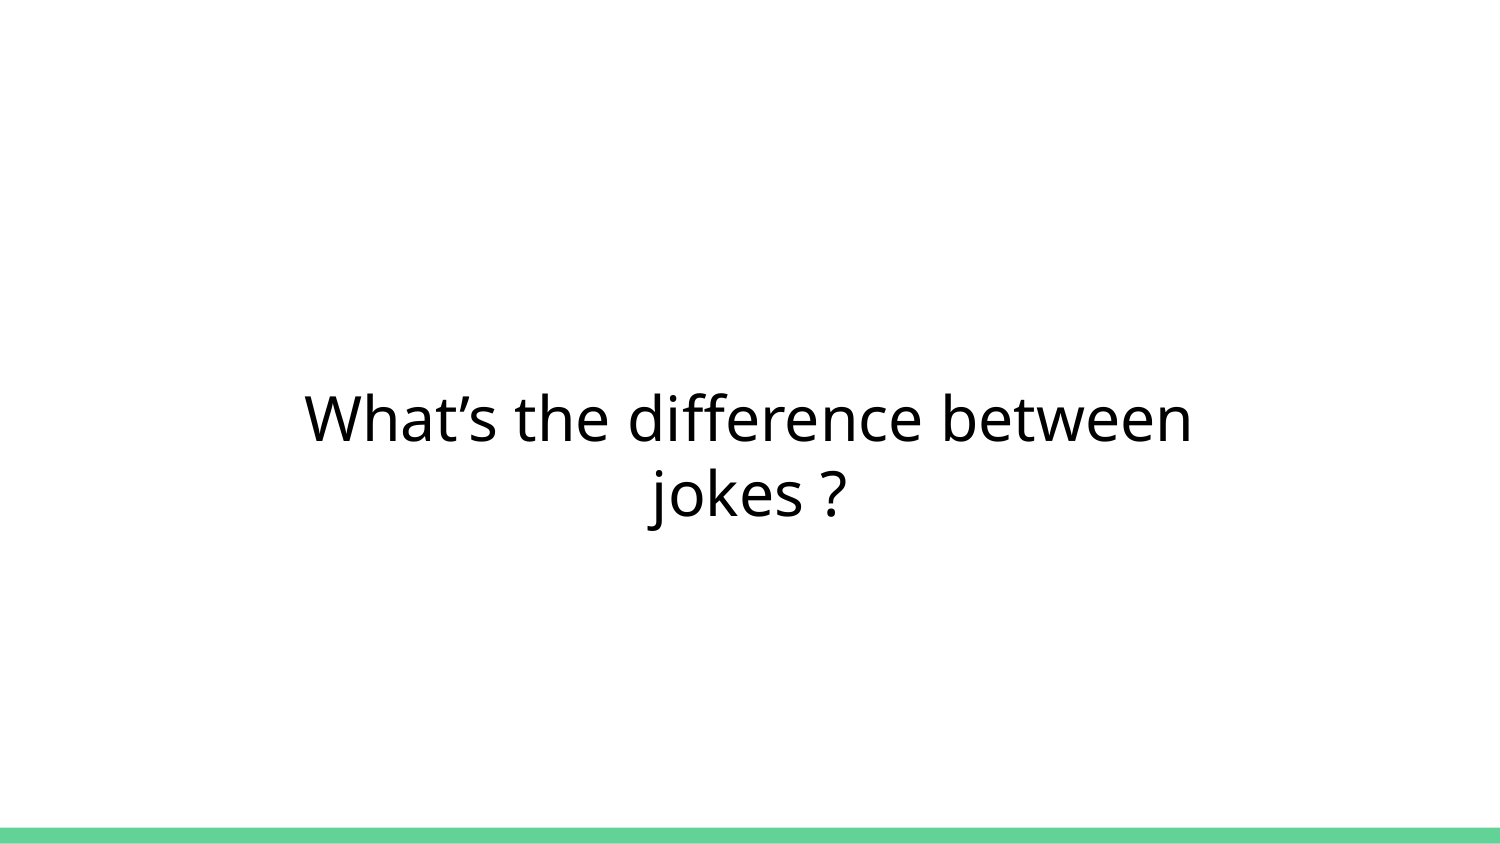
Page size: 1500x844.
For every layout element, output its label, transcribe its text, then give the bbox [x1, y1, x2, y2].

text_box What’s the difference between jokes ? [258, 364, 1242, 480]
